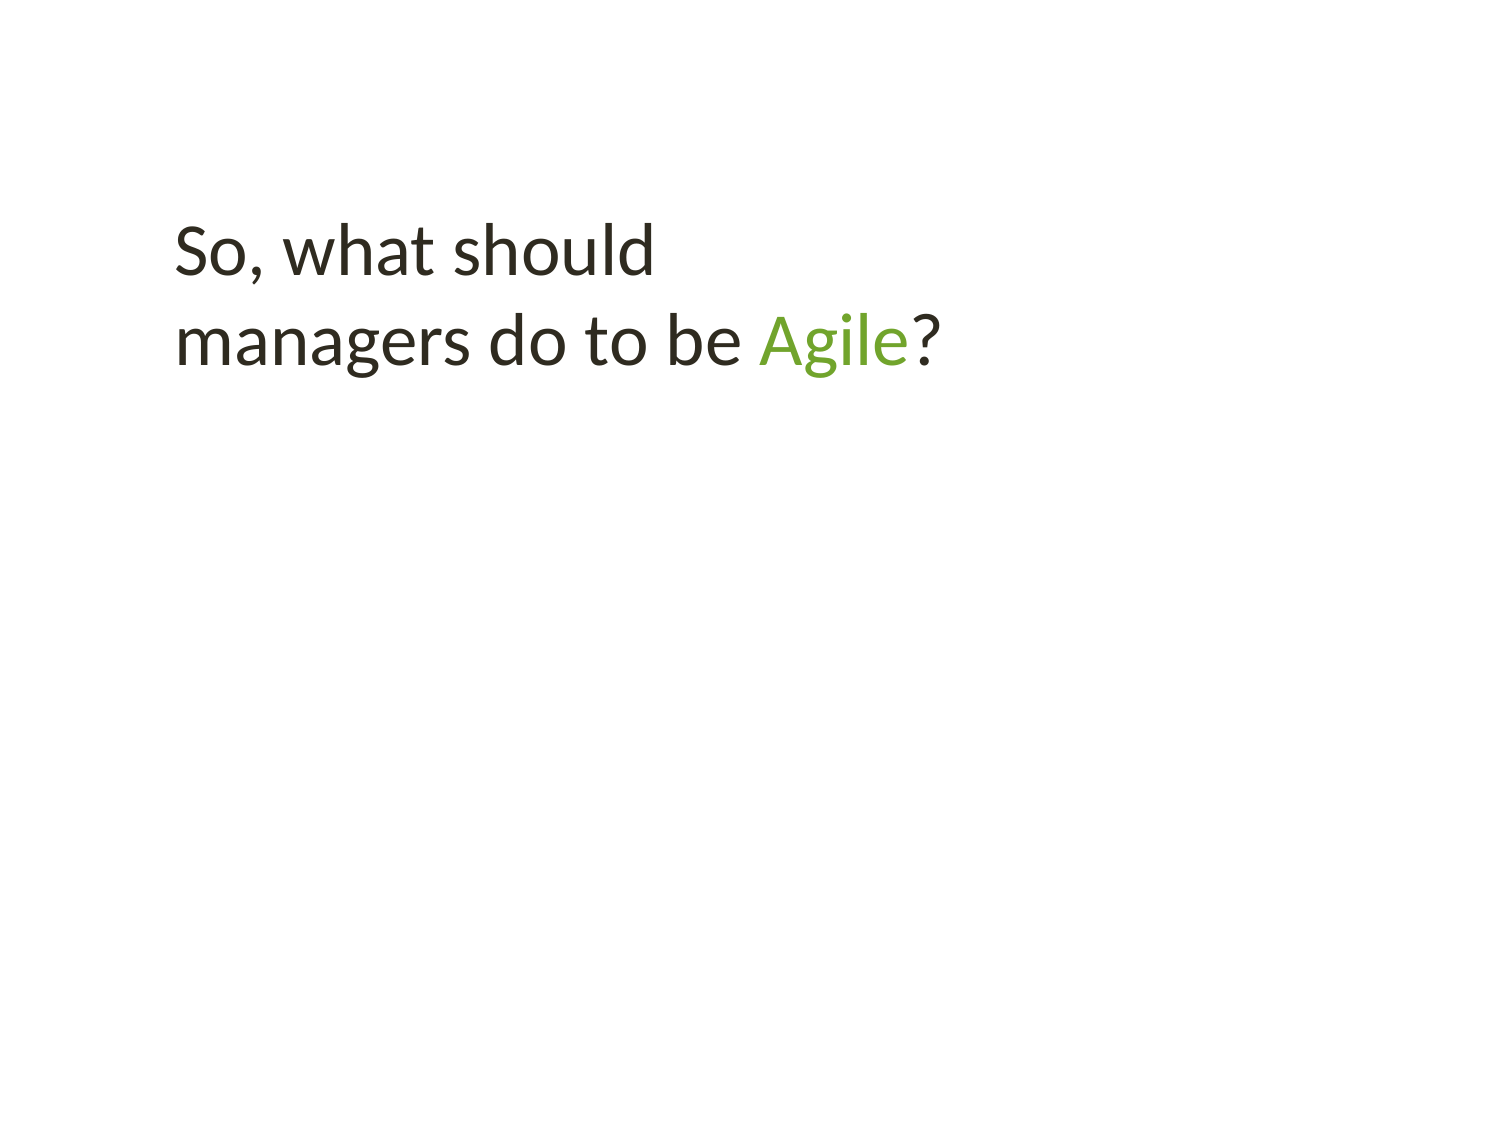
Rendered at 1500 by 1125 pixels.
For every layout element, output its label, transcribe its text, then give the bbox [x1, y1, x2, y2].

title So, what should managers do to be Agile? [159, 137, 963, 445]
